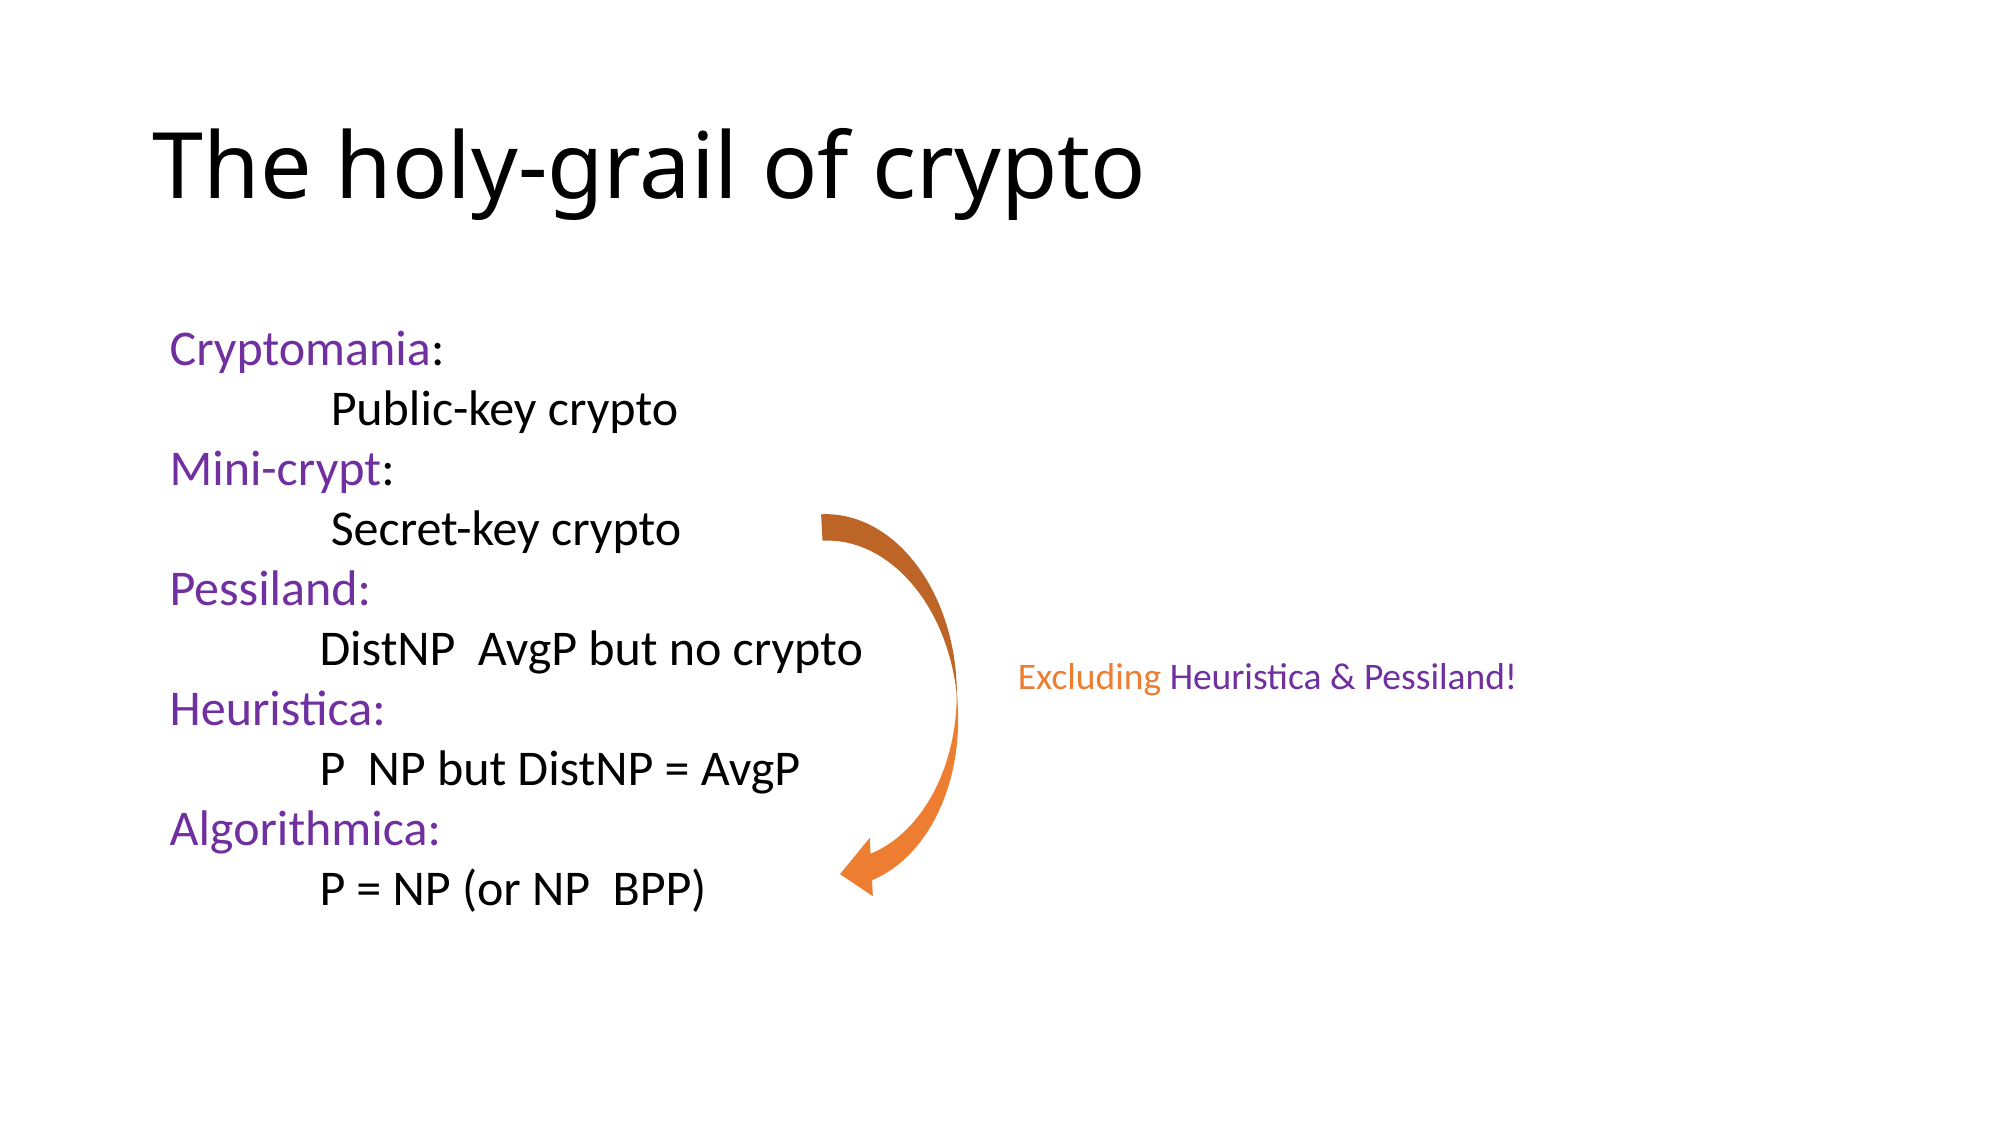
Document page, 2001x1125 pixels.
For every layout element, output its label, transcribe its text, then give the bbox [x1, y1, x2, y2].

text_box Excluding Heuristica & Pessiland! [1003, 644, 1533, 705]
text_box [820, 513, 960, 899]
title The holy-grail of crypto [137, 59, 1863, 278]
